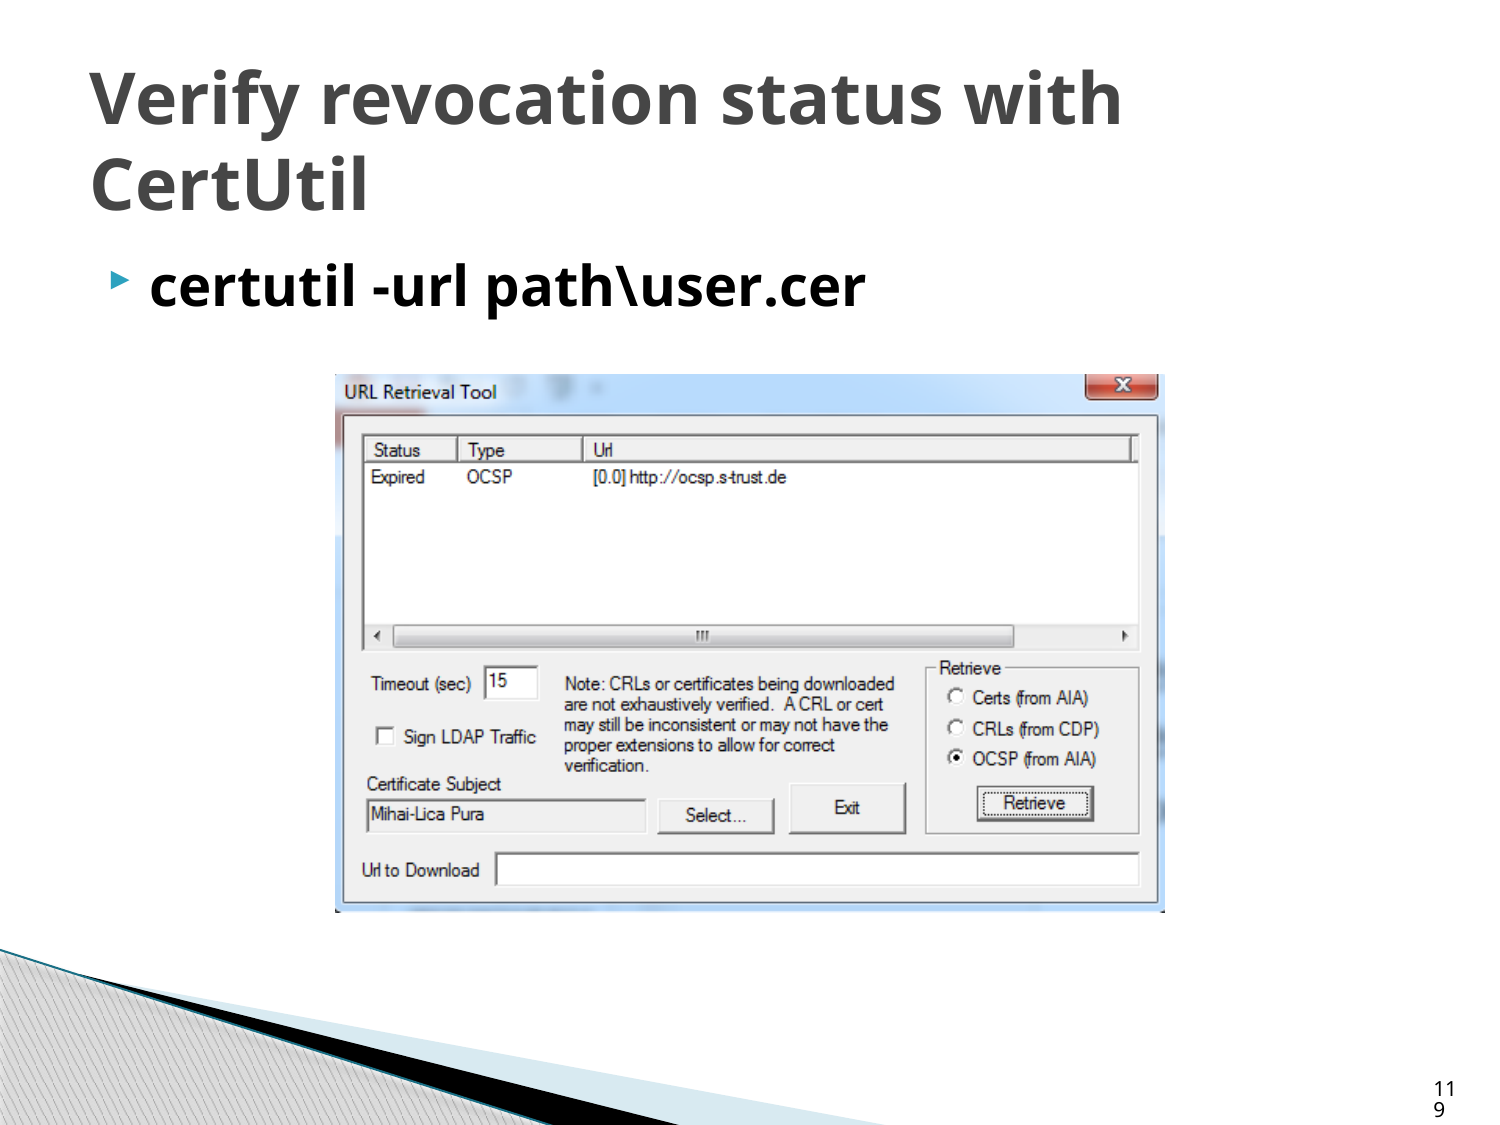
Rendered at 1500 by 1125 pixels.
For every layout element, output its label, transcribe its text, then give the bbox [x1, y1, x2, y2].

title Verify revocation status with CertUtil [75, 45, 1425, 233]
slide_number 119 [1418, 1051, 1479, 1112]
list certutil -url path\user.cer [75, 243, 1425, 986]
picture [335, 374, 1165, 913]
